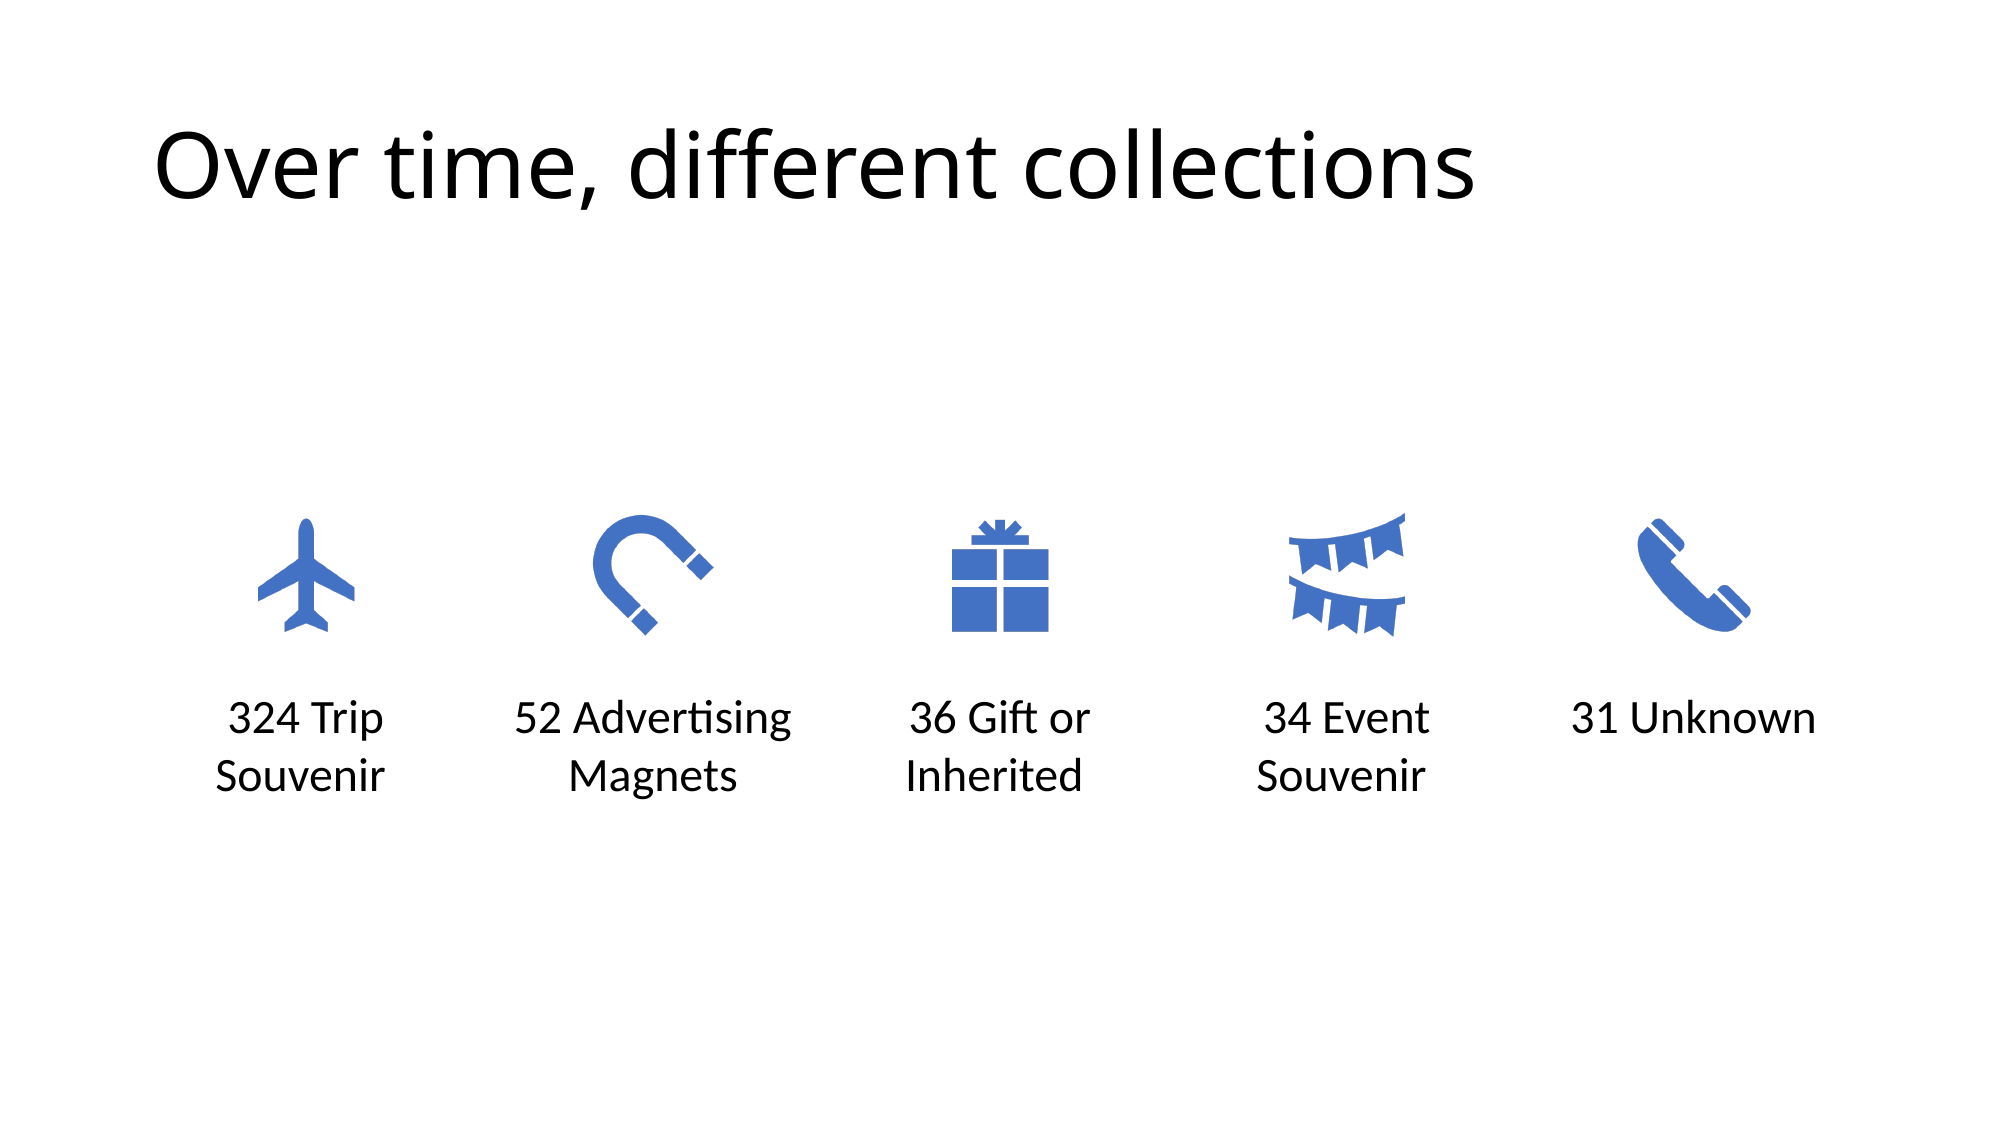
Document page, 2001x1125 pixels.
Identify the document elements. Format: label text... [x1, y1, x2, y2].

title Over time, different collections [137, 59, 1863, 278]
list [137, 299, 1863, 1014]
